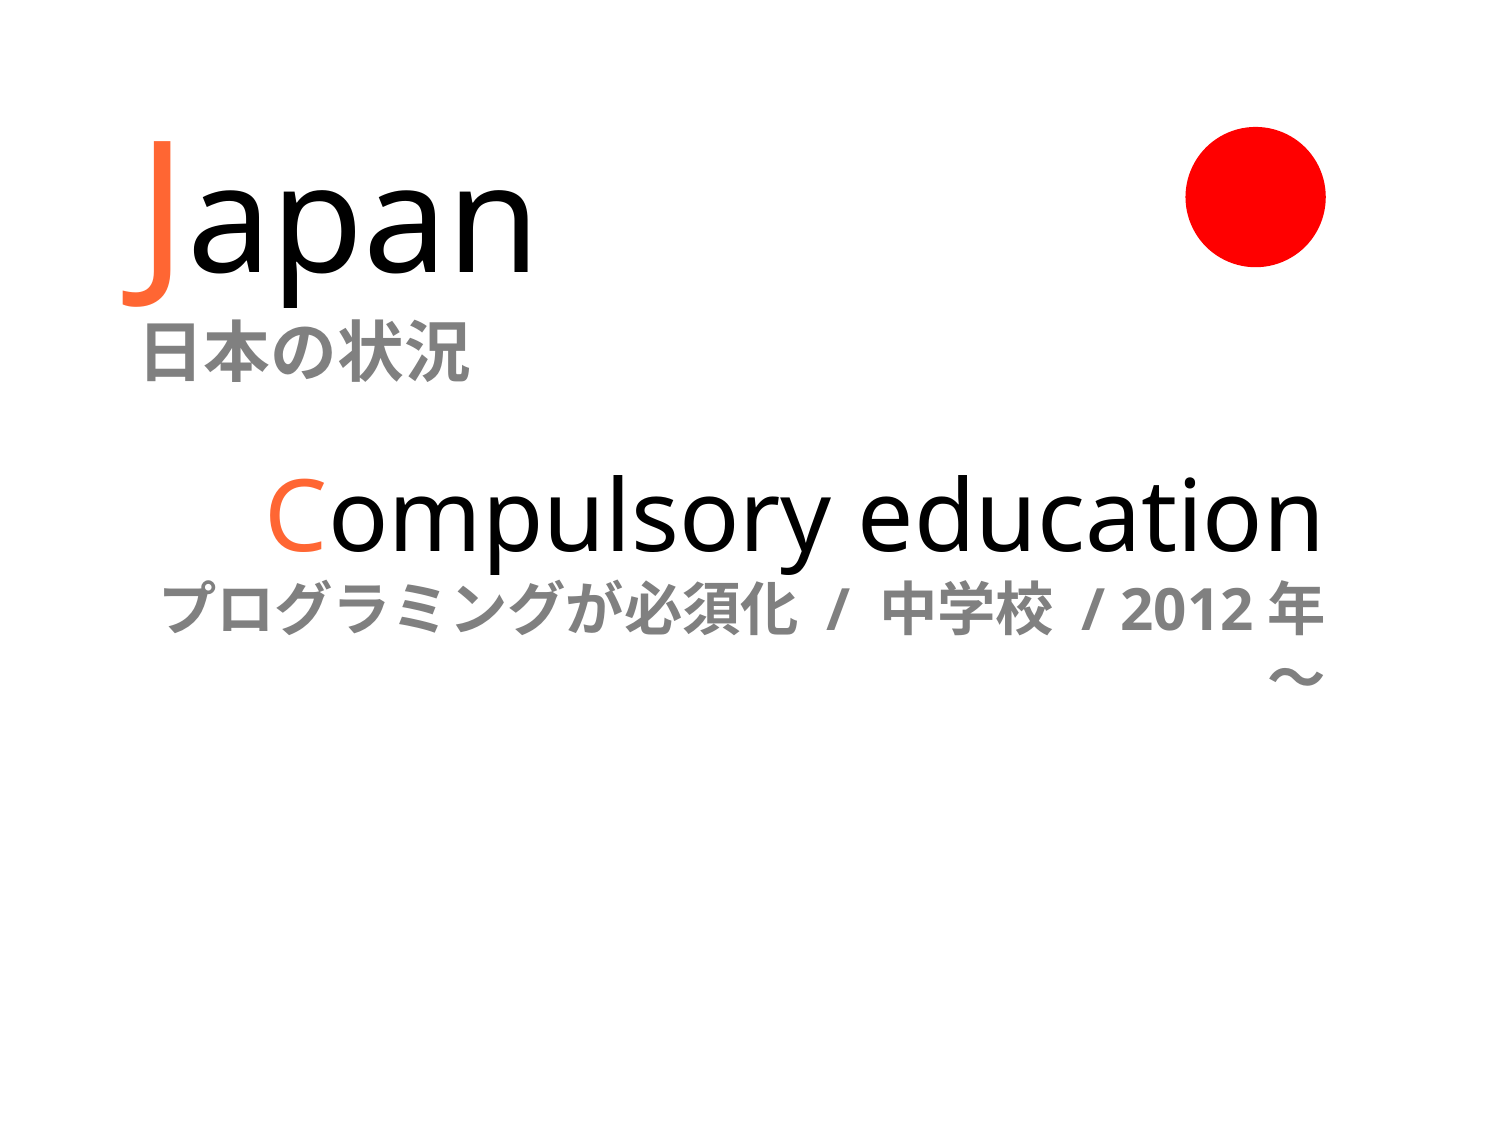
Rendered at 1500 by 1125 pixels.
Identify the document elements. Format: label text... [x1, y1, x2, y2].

text_box [1184, 125, 1327, 269]
text_box Compulsory education プログラミングが必須化 / 中学校 / 2012年～ [122, 444, 1341, 769]
text_box Japan 日本の状況 [122, 82, 1341, 397]
